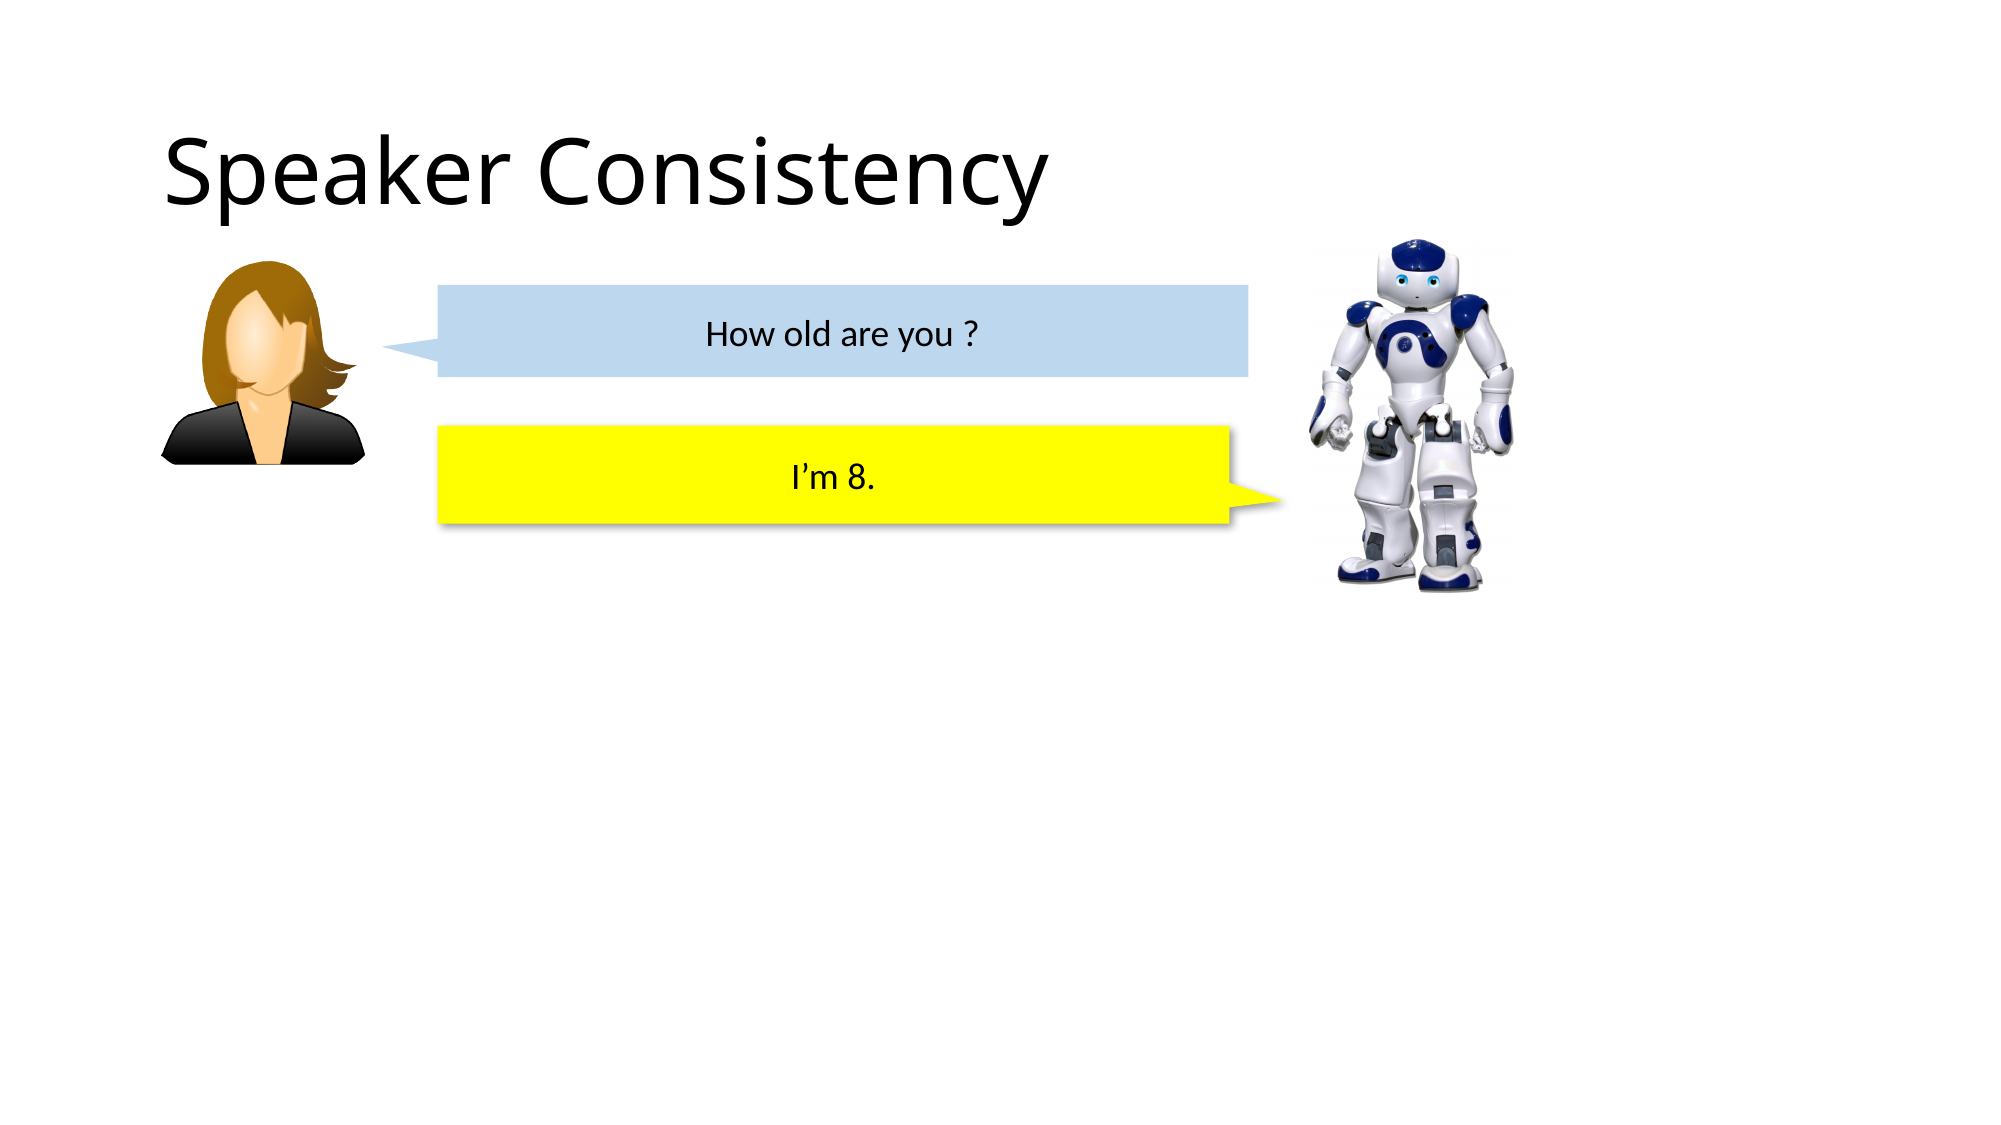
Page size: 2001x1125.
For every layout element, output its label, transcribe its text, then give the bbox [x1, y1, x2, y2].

picture [161, 261, 365, 465]
text_box I’m 8. [437, 425, 1284, 525]
text_box Speaker Consistency [148, 101, 1582, 349]
text_box How old are you ? [381, 284, 1249, 378]
picture [1308, 238, 1515, 594]
